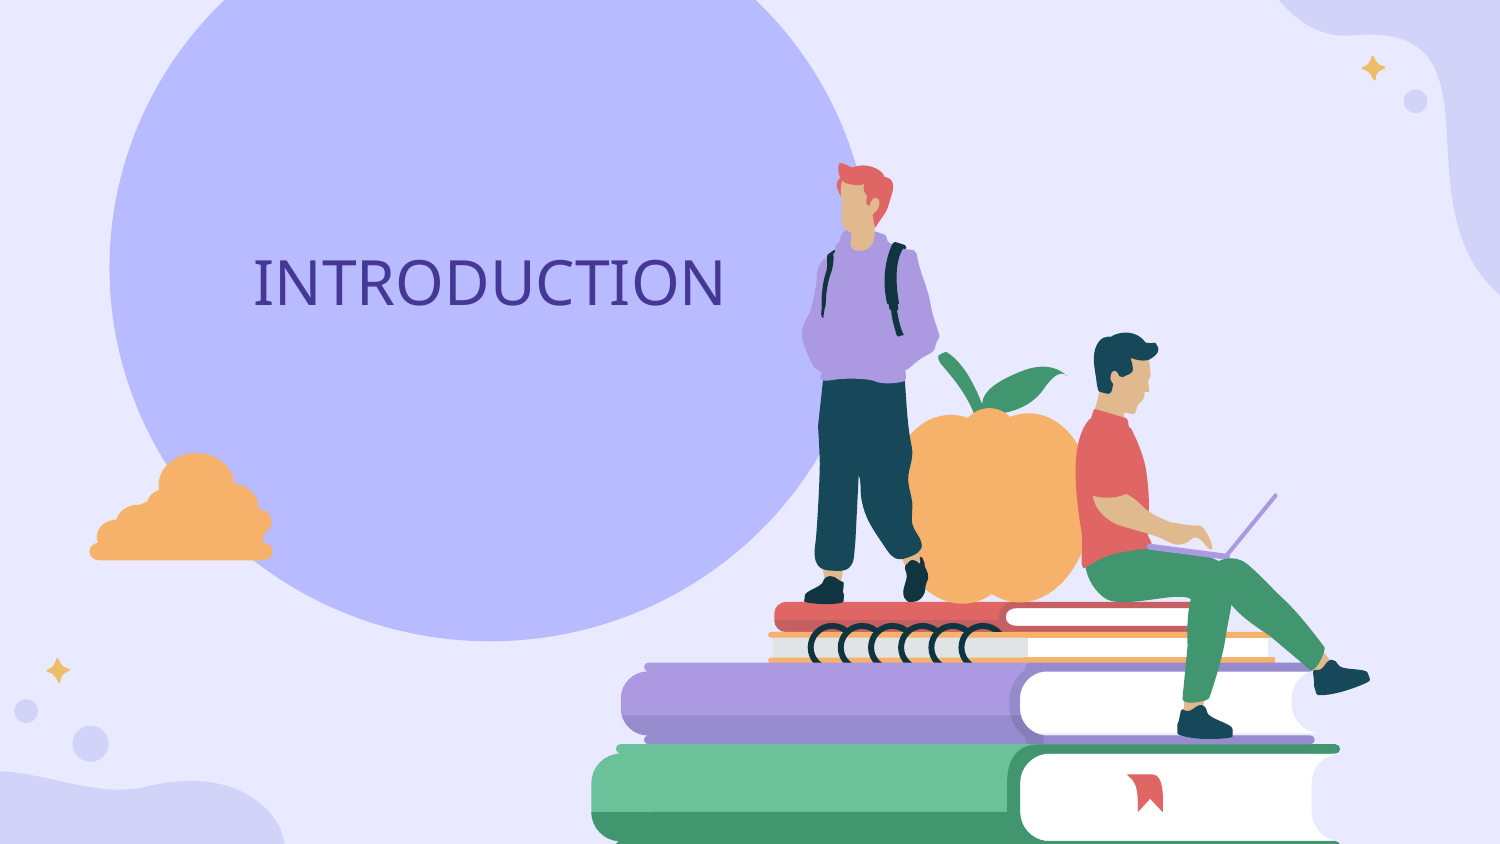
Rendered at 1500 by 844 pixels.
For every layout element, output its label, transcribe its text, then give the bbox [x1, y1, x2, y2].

text_box [89, 453, 273, 561]
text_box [591, 162, 1372, 844]
title INTRODUCTION [208, 185, 586, 333]
text_box [107, 0, 857, 644]
